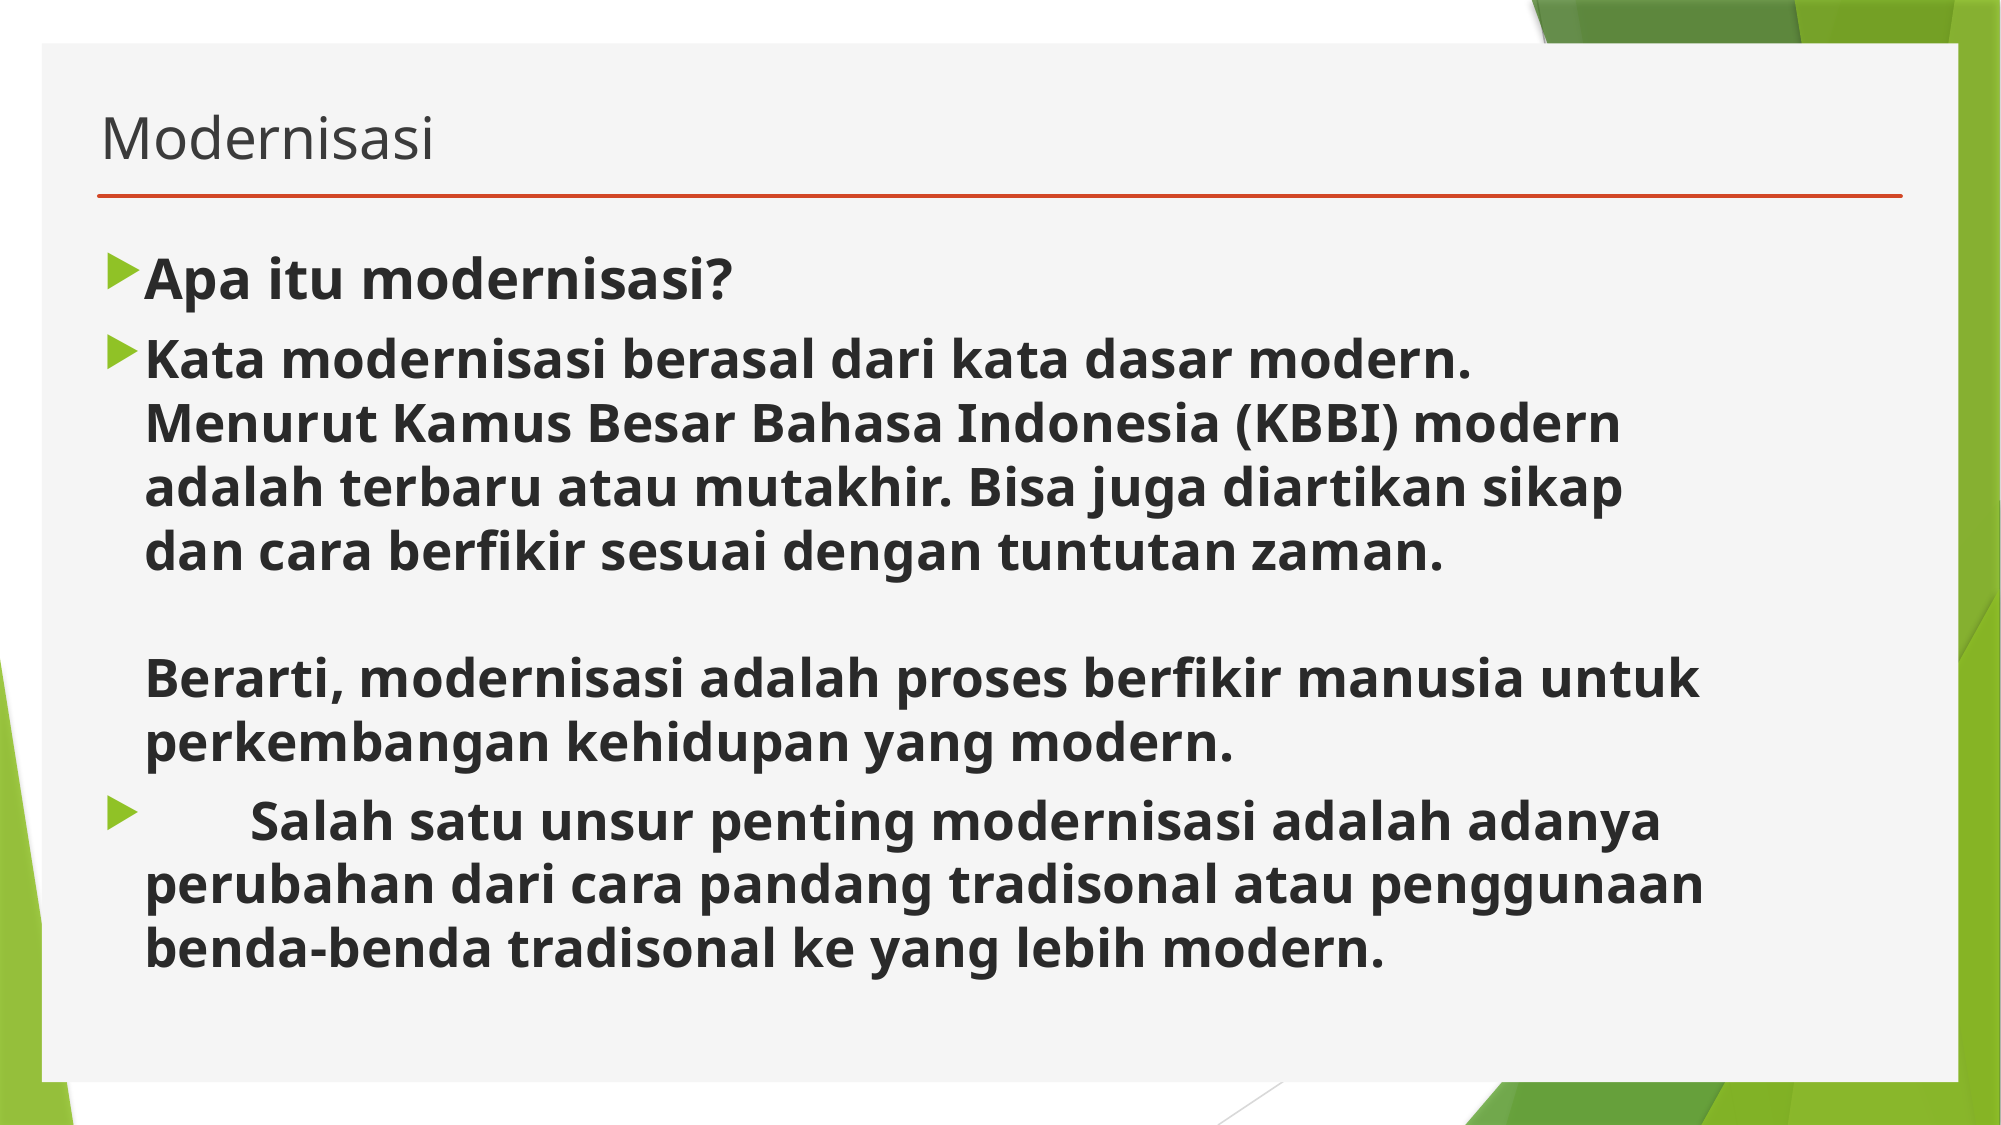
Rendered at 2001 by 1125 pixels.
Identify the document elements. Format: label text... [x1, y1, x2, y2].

title Modernisasi [85, 73, 1214, 179]
list Apa itu modernisasi? Kata modernisasi berasal dari kata dasar modern. Menurut Kamus Besar Bahasa Indonesia (KBBI) modern adalah terbaru atau mutakhir. Bisa juga diartikan sikap dan cara berfikir sesuai dengan tuntutan zaman. Berarti, modernisasi adalah proses berfikir manusia untuk perkembangan kehidupan yang modern. Salah satu unsur penting modernisasi adalah adanya perubahan dari cara pandang tradisonal atau penggunaan benda-benda tradisonal ke yang lebih modern. [88, 235, 1734, 1052]
